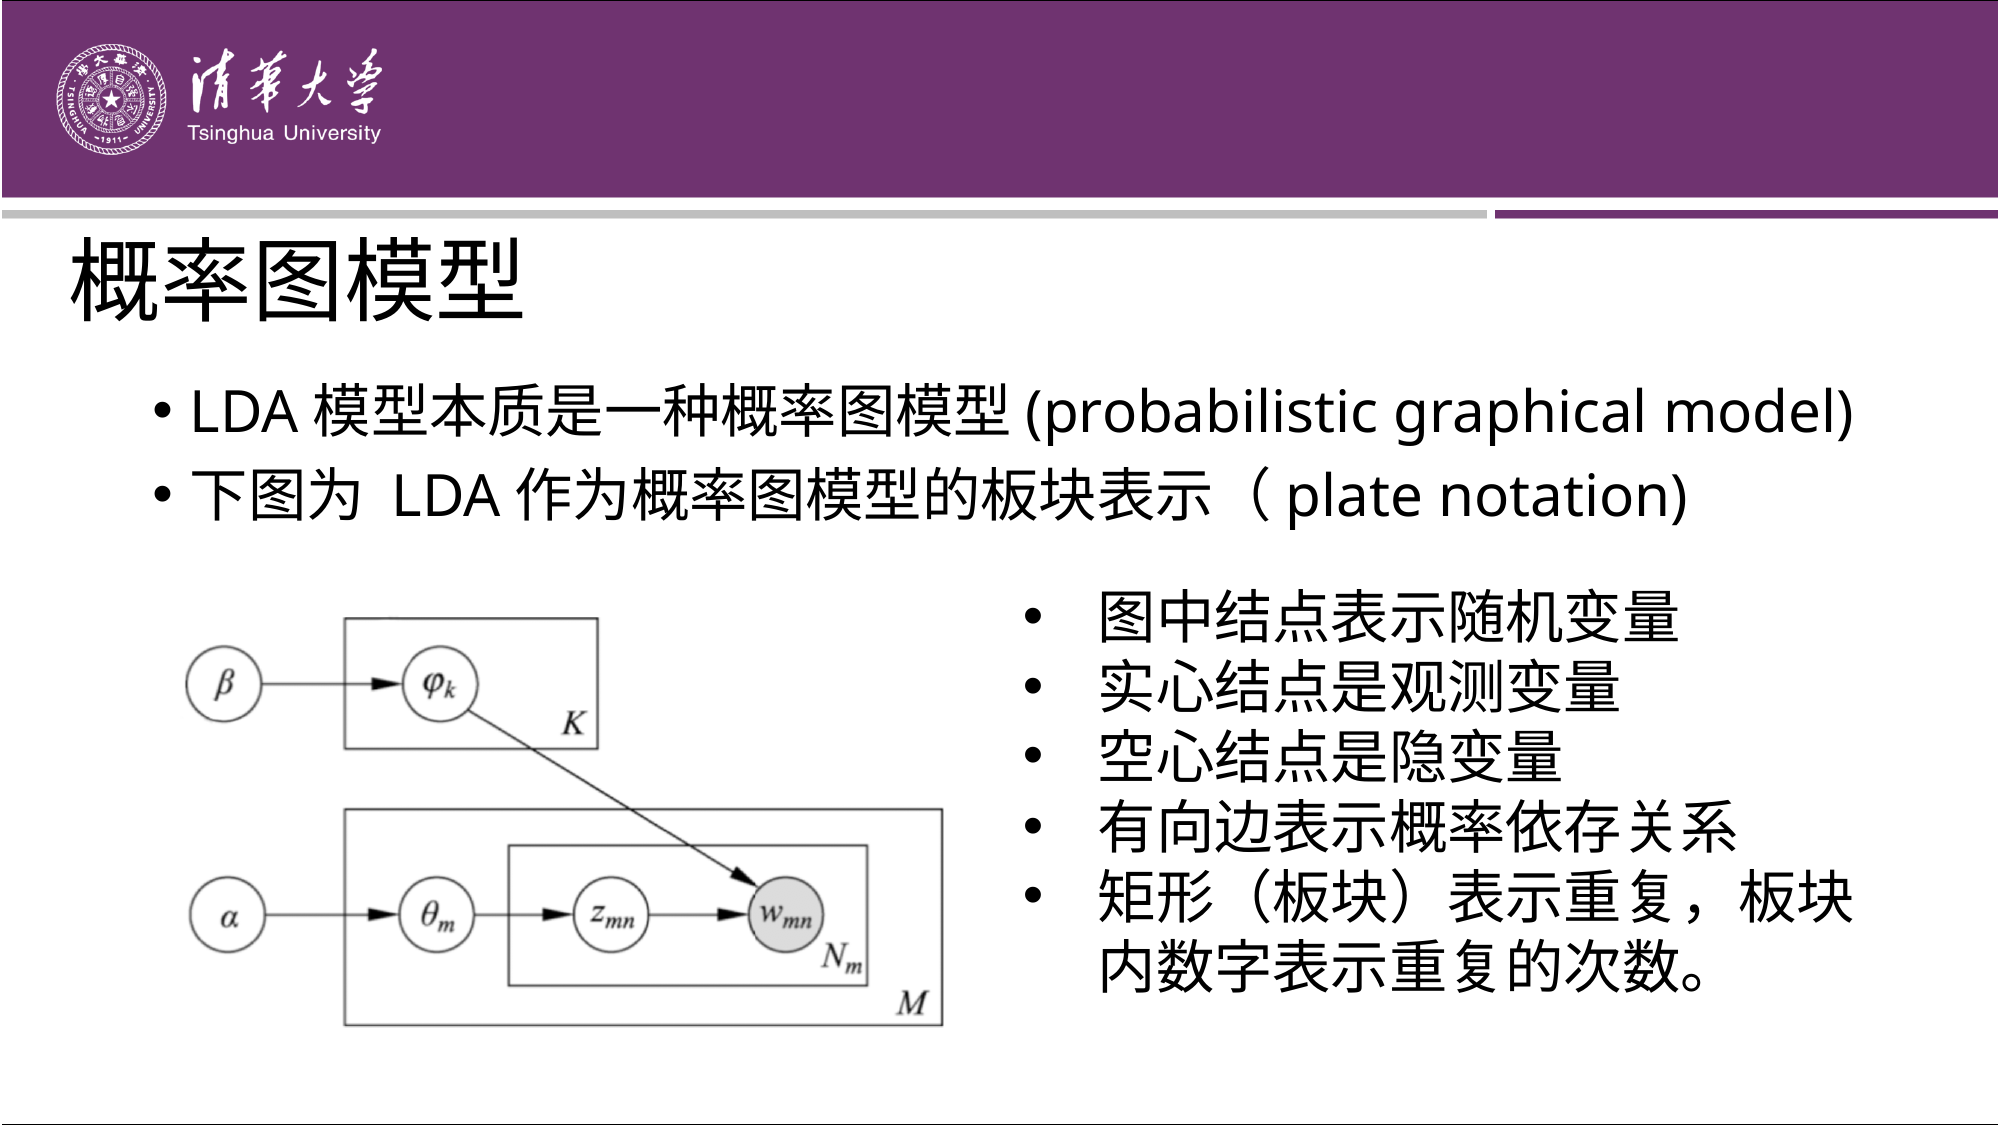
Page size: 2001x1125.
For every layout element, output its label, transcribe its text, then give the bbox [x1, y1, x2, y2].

text_box 图中结点表示随机变量 实心结点是观测变量 空心结点是隐变量 有向边表示概率依存关系 矩形（板块）表示重复，板块内数字表示重复的次数。 [1008, 572, 1914, 1078]
list LDA模型本质是一种概率图模型(probabilistic graphical model) 下图为 LDA作为概率图模型的板块表示（plate notation) [137, 374, 1971, 1089]
picture [2, 0, 1998, 1125]
title 概率图模型 [53, 176, 1779, 394]
